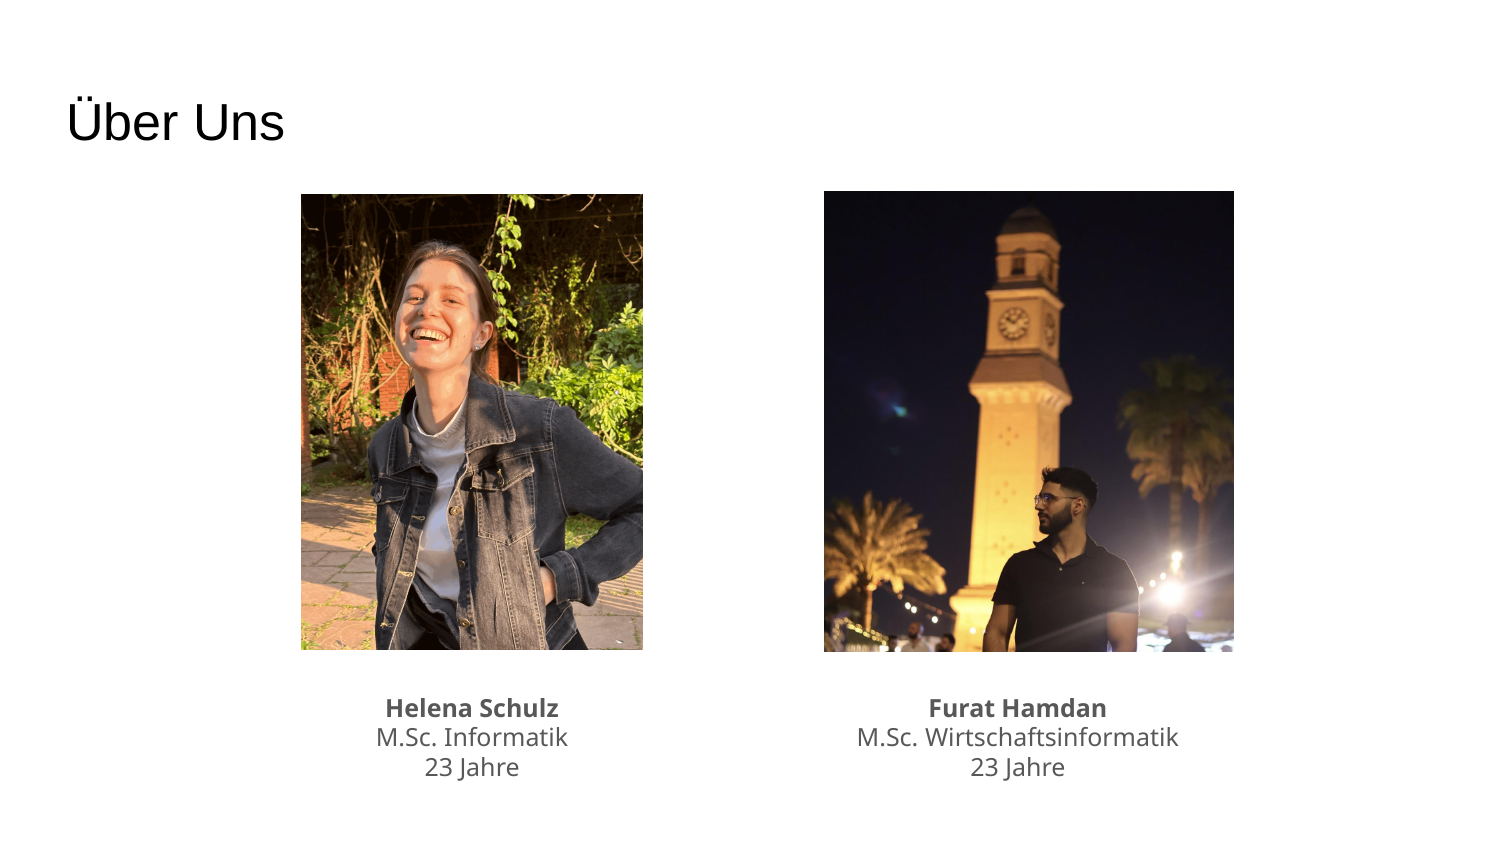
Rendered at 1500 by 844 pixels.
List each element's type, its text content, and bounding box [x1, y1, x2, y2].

title Über Uns [50, 72, 1450, 168]
picture [823, 191, 1235, 653]
text_box Furat Hamdan M.Sc. Wirtschaftsinformatik 23 Jahre [722, 677, 1314, 797]
picture [301, 194, 644, 650]
text_box Helena Schulz M.Sc. Informatik 23 Jahre [251, 677, 693, 797]
